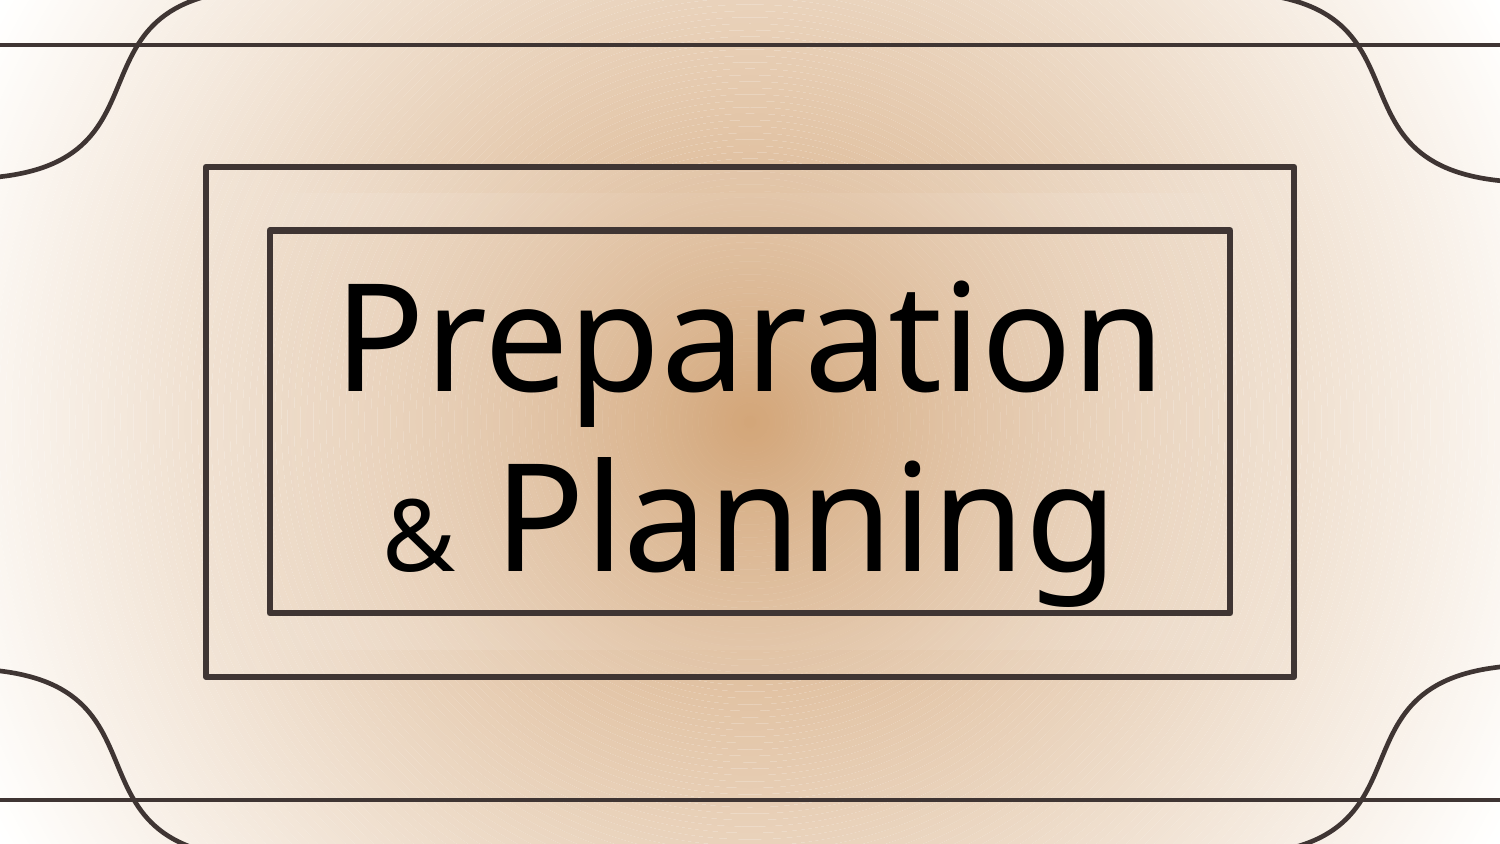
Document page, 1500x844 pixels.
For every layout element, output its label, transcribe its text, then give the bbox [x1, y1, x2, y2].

text_box [206, 166, 1295, 678]
title Preparation & Planning [270, 231, 1230, 613]
